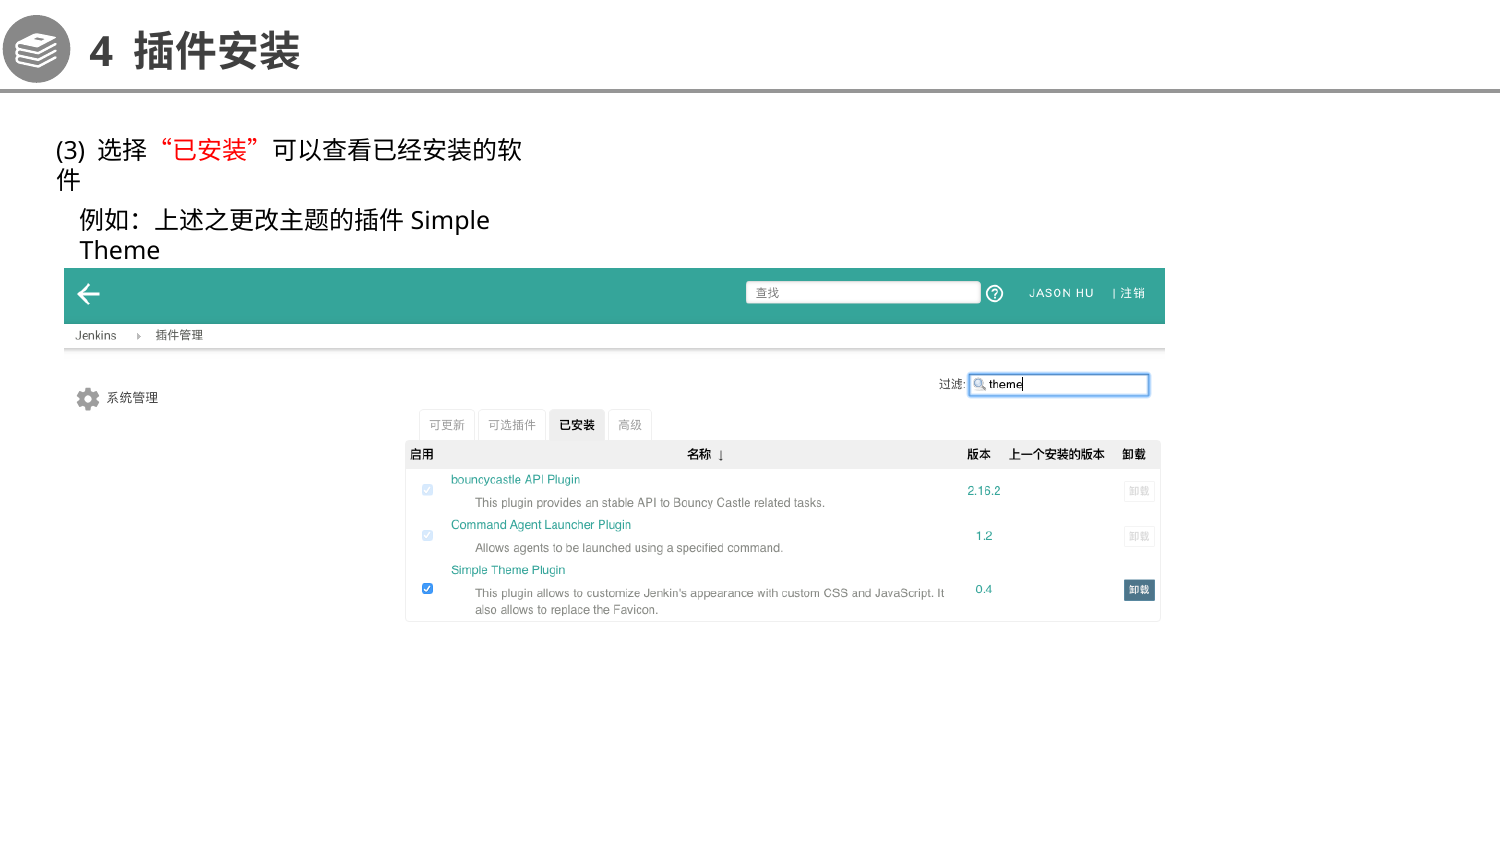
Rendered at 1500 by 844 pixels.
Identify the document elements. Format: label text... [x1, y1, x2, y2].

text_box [4, 16, 69, 81]
text_box 例如：上述之更改主题的插件Simple Theme [64, 197, 585, 267]
picture [64, 268, 1165, 748]
text_box 4 插件安装 [63, 7, 502, 83]
text_box (3) 选择“已安装”可以查看已经安装的软件 [41, 127, 561, 202]
